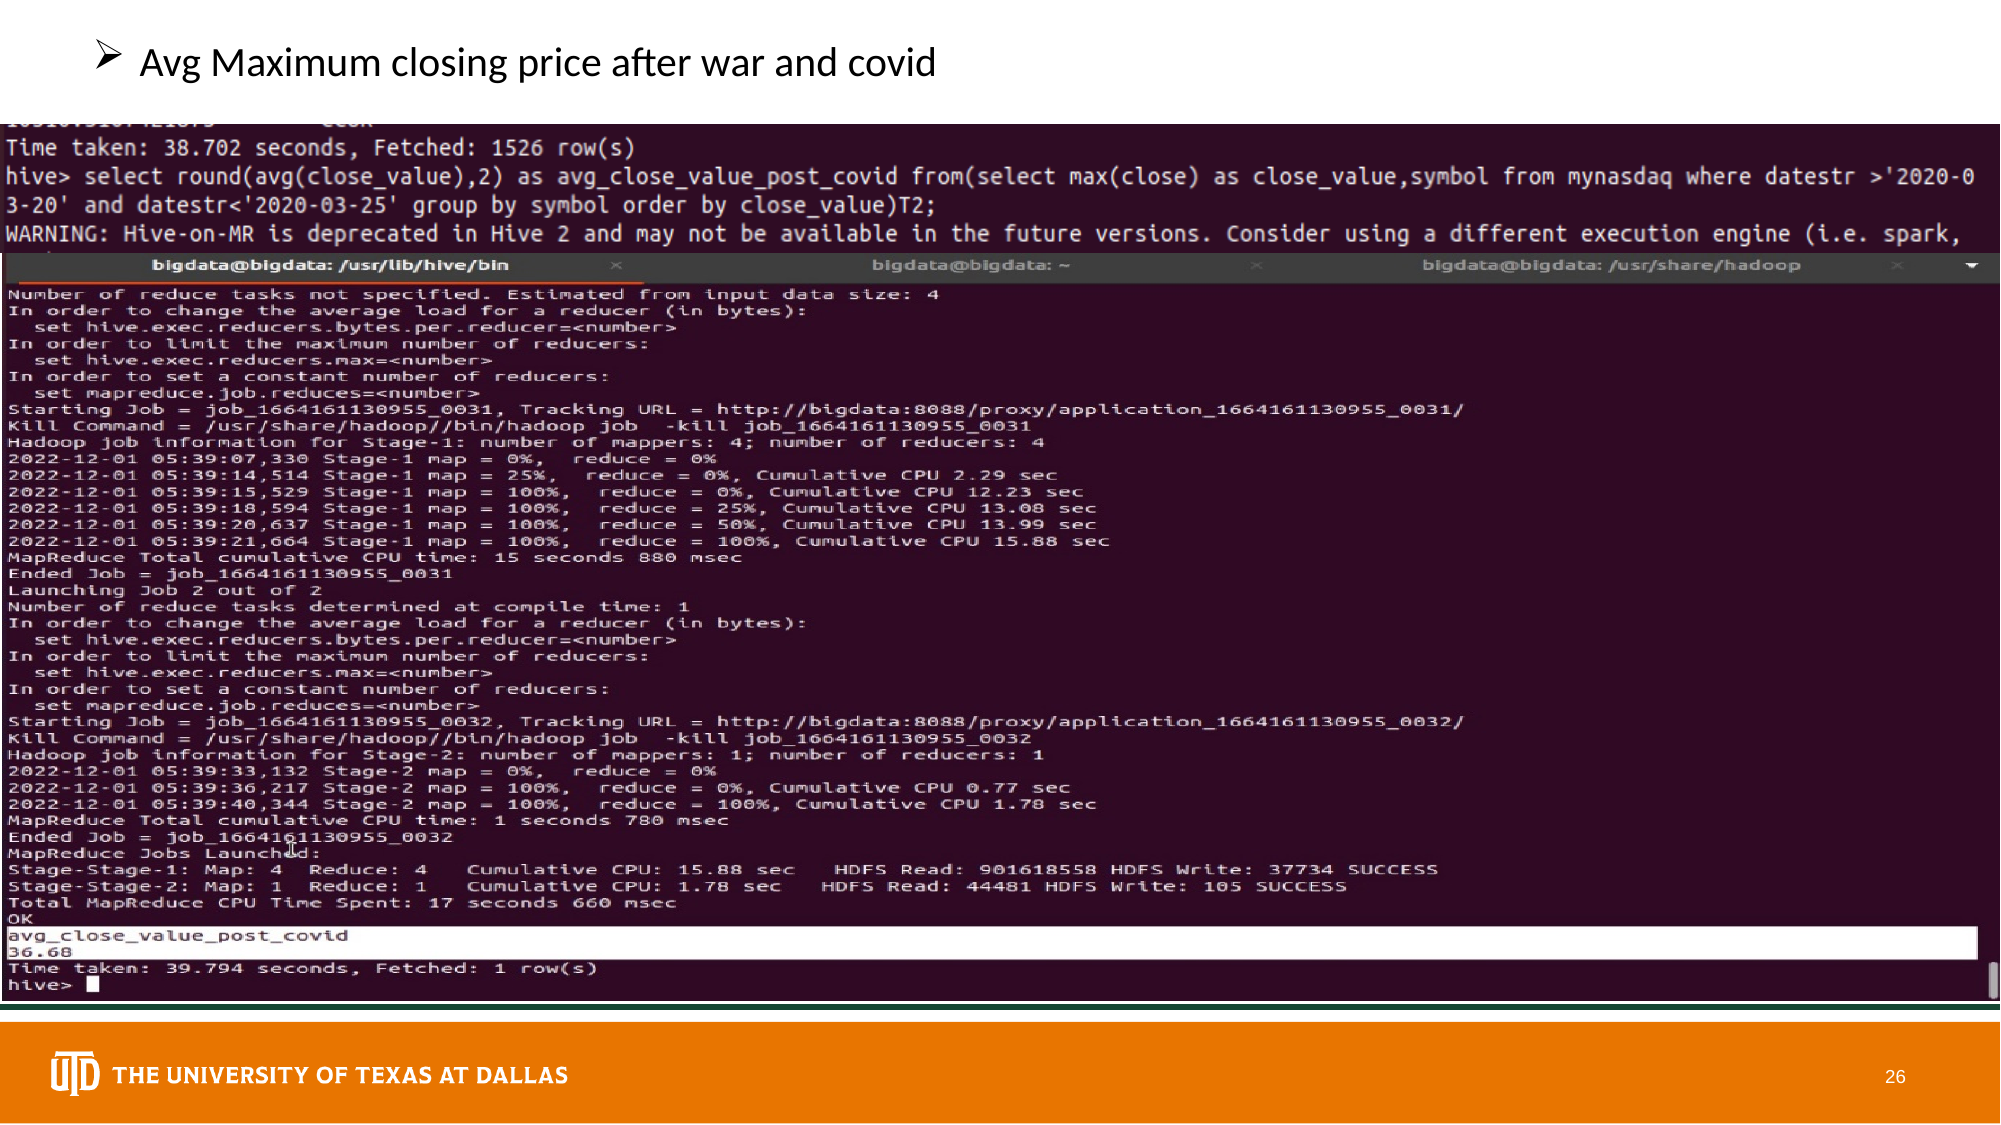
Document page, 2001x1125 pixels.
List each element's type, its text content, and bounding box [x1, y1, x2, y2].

text_box Avg Maximum closing price after war and covid [77, 24, 1922, 93]
picture [0, 124, 2000, 1002]
picture [24, 1021, 588, 1121]
slide_number 26 [1862, 1060, 1922, 1092]
